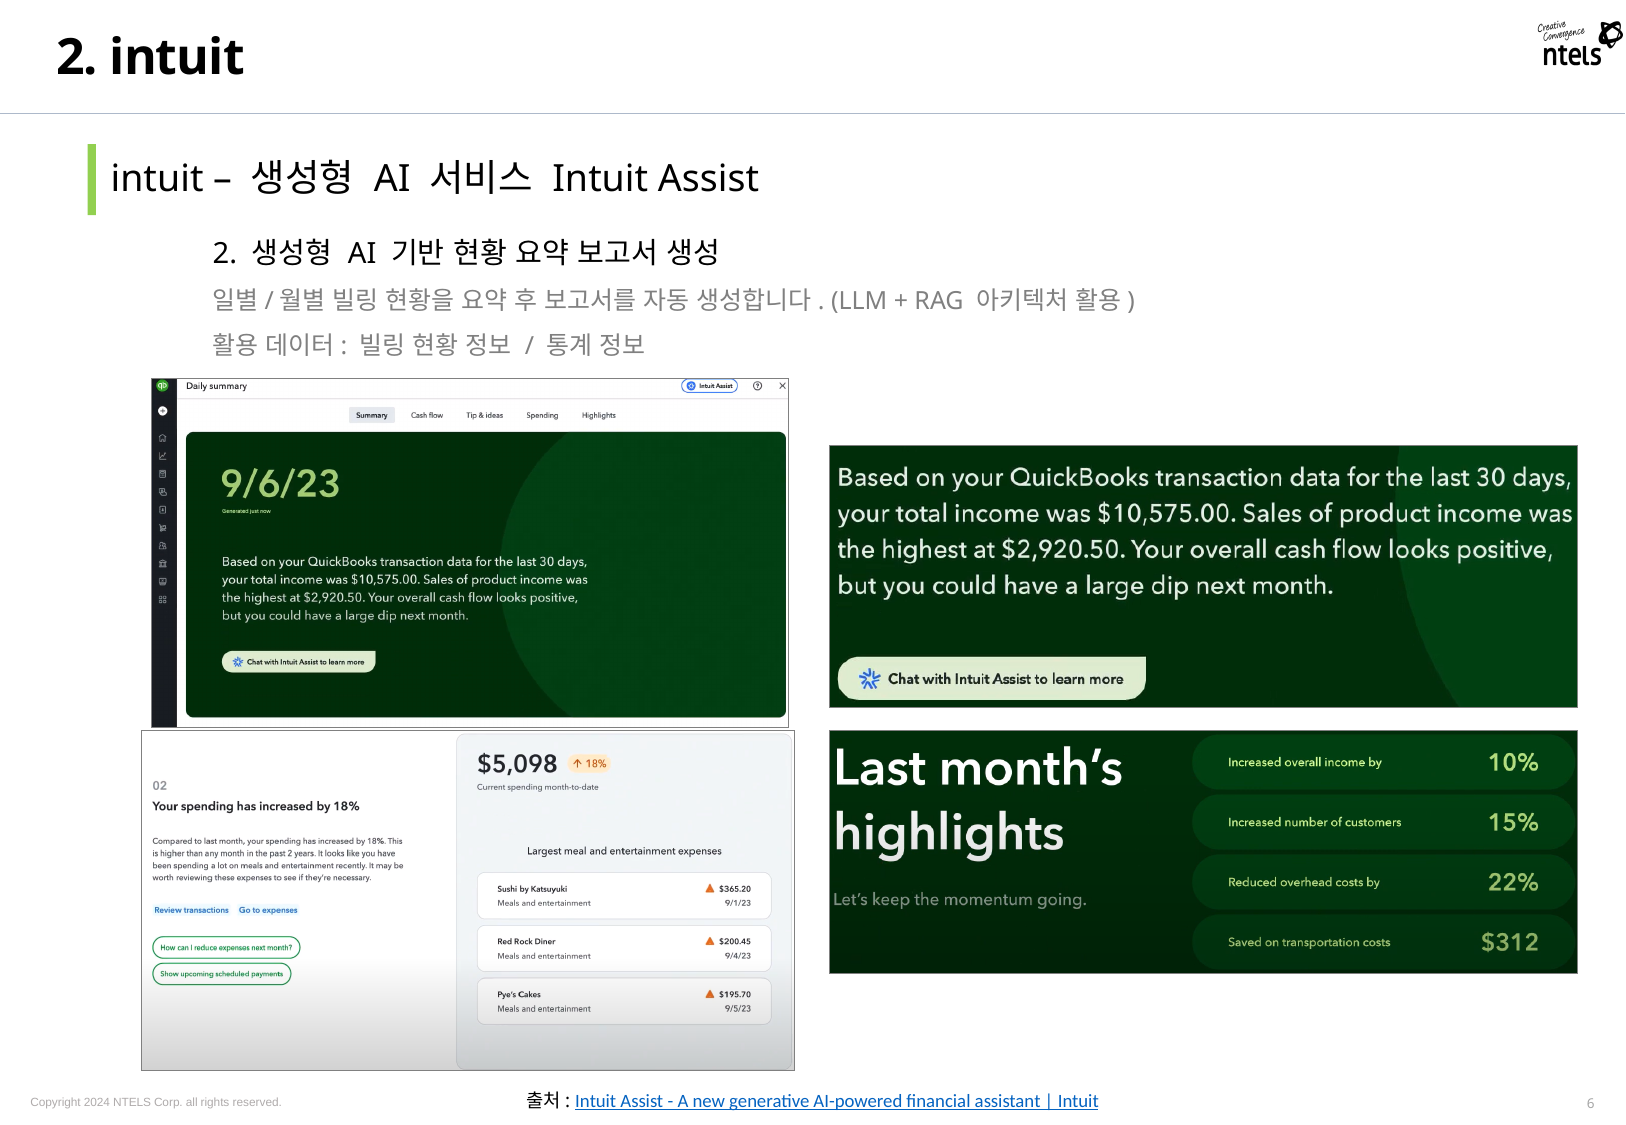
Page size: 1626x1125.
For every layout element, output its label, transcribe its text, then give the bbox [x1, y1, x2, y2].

list 2. intuit [41, 23, 1095, 92]
picture [829, 730, 1578, 974]
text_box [87, 144, 813, 216]
picture [151, 378, 789, 728]
picture [1536, 0, 1624, 99]
picture [141, 730, 795, 1071]
text_box 출처: Intuit Assist - A new generative AI-powered financial assistant | Intuit [511, 1070, 1114, 1119]
picture [829, 445, 1578, 708]
text_box 2. 생성형 AI 기반 현황 요약 보고서 생성 일별/월별 빌링 현황을 요약 후 보고서를 자동 생성합니다. (LLM + RAG 아키텍처 활용) 활용 데이터: 빌링 현황 정보 / 통계 정보 [197, 210, 1462, 367]
